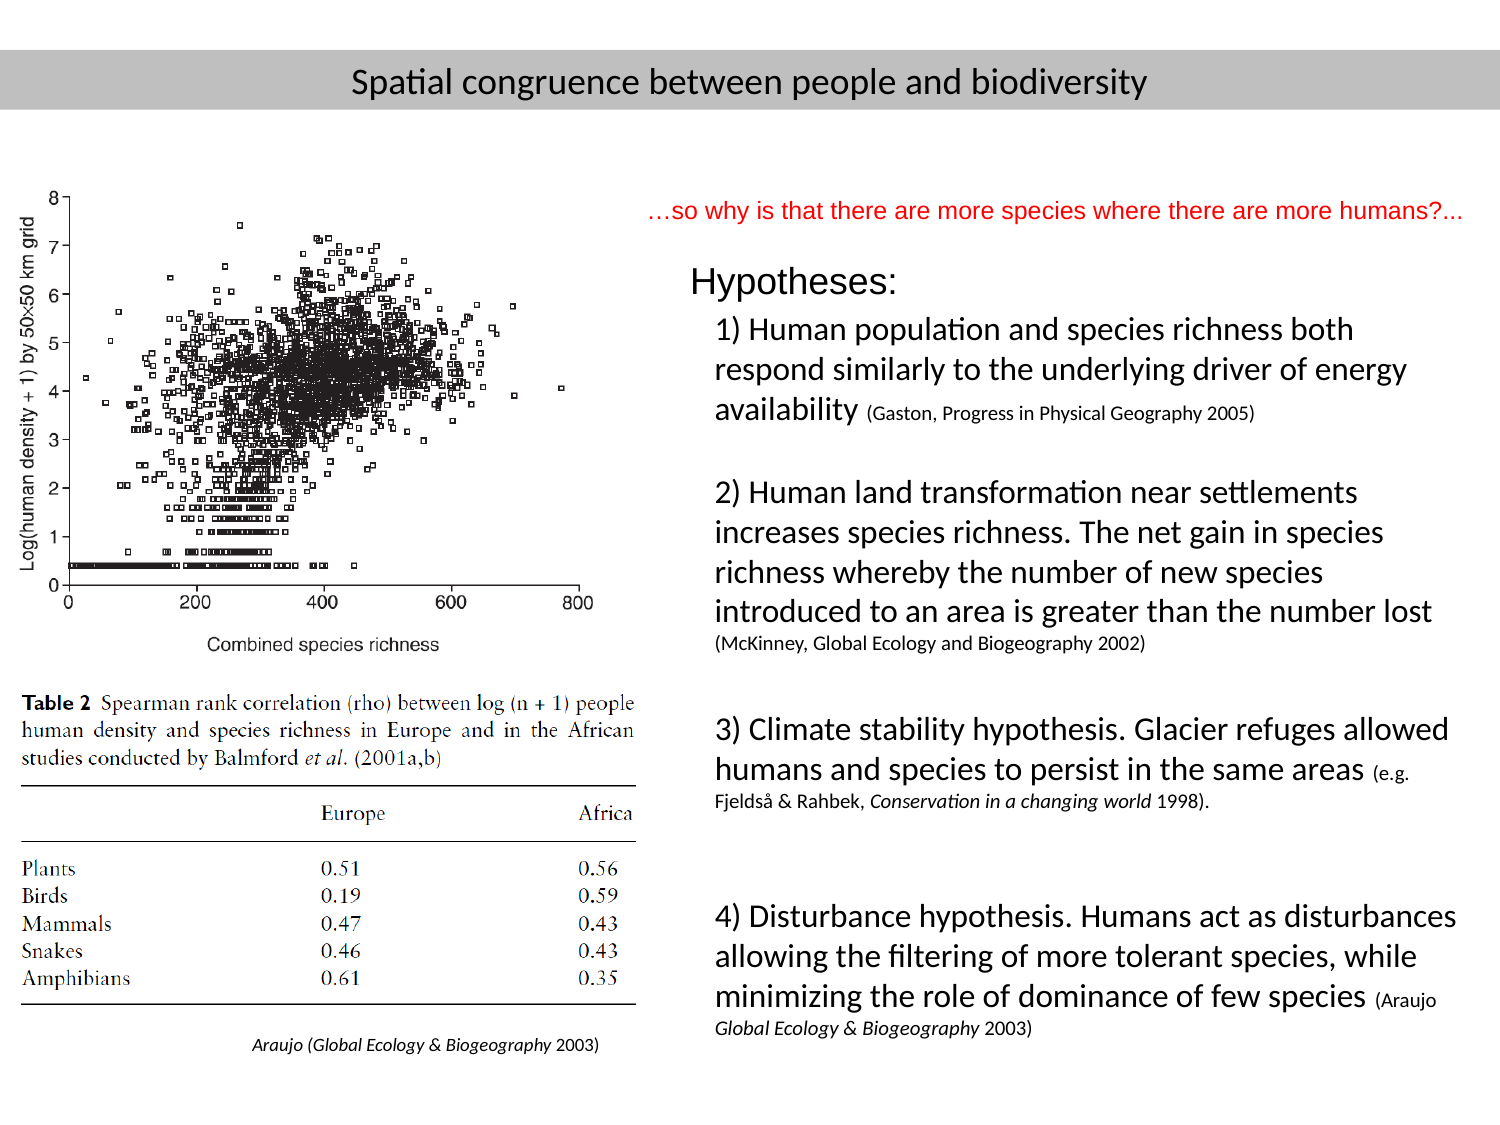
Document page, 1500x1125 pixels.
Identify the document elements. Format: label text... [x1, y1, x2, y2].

text_box 2) Human land transformation near settlements increases species richness. The net gain in species richness whereby the number of new species introduced to an area is greater than the number lost (McKinney, Global Ecology and Biogeography 2002) [699, 462, 1450, 662]
text_box …so why is that there are more species where there are more humans?... [663, 187, 1500, 233]
text_box 3) Climate stability hypothesis. Glacier refuges allowed humans and species to persist in the same areas (e.g. Fjeldså & Rahbek, Conservation in a changing world 1998). [699, 699, 1475, 820]
text_box Hypotheses: [675, 249, 913, 310]
text_box 4) Disturbance hypothesis. Humans act as disturbances allowing the filtering of more tolerant species, while minimizing the role of dominance of few species (Araujo Global Ecology & Biogeography 2003) [699, 887, 1475, 1047]
text_box Spatial congruence between people and biodiversity [0, 49, 1500, 110]
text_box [12, 187, 663, 1063]
text_box 1) Human population and species richness both respond similarly to the underlying driver of energy availability (Gaston, Progress in Physical Geography 2005) [699, 299, 1450, 435]
